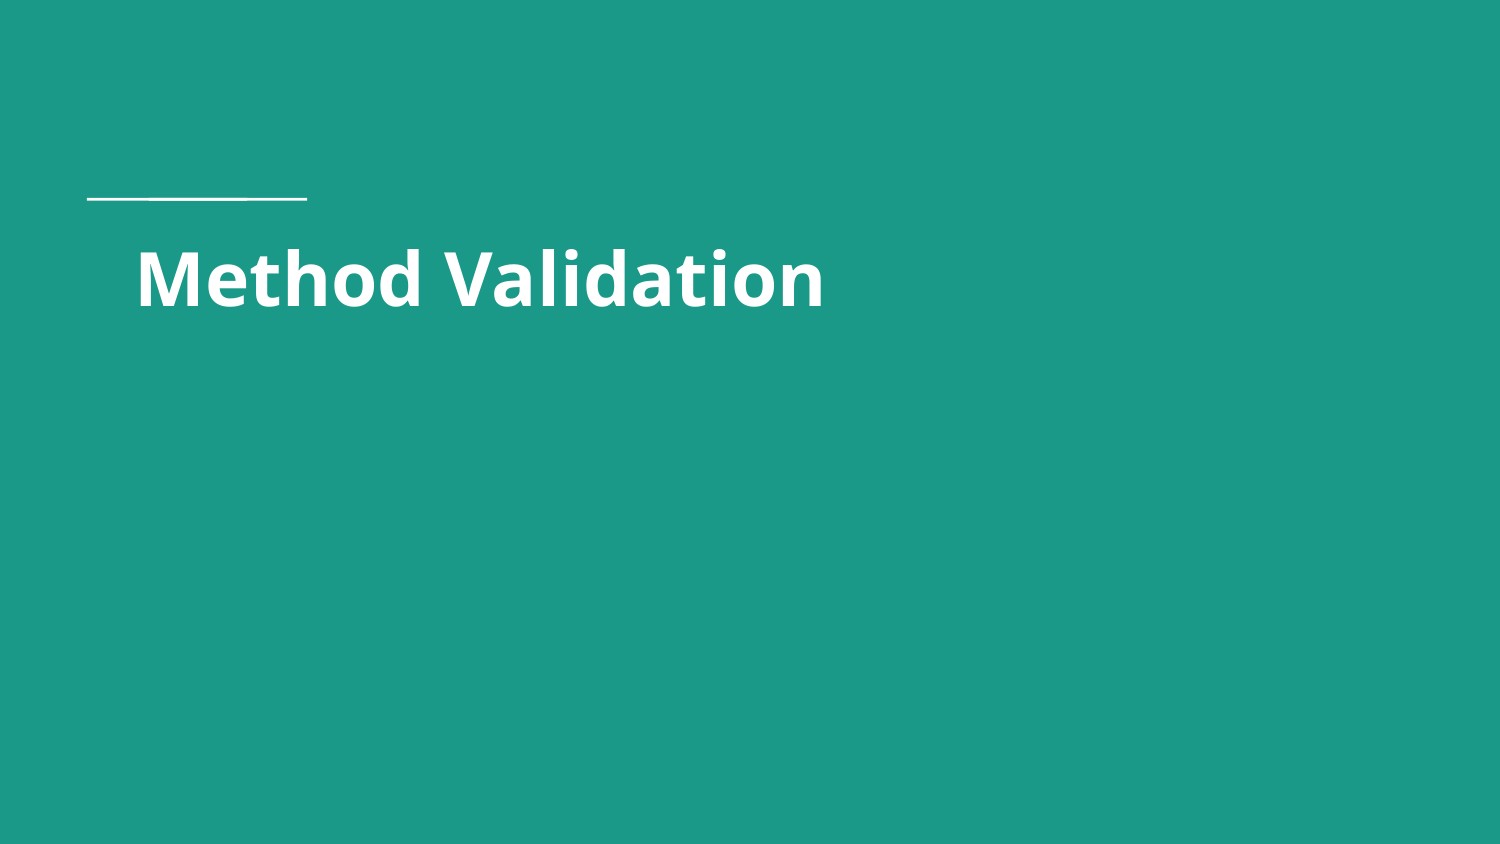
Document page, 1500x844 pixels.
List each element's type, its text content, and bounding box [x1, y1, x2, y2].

title Method Validation [119, 216, 1381, 466]
